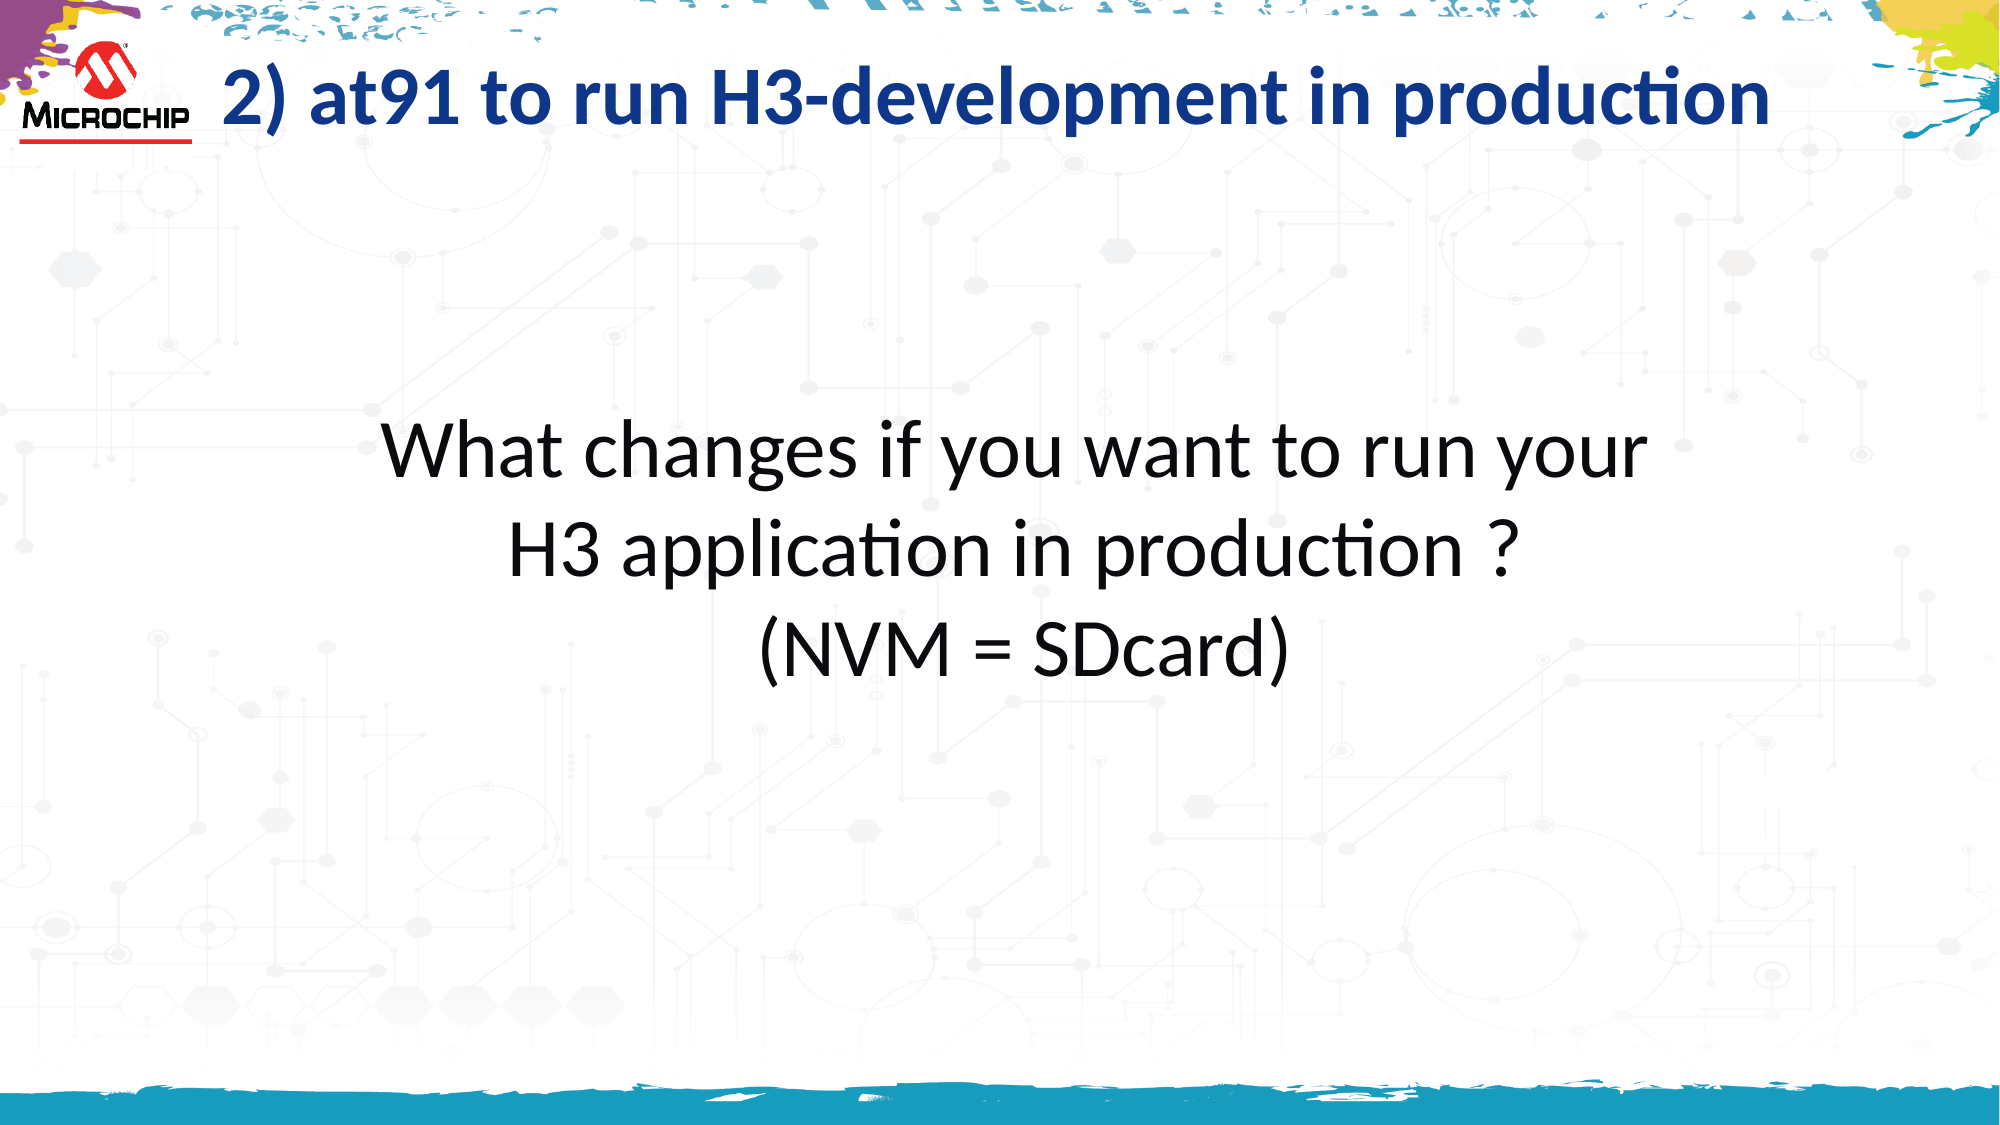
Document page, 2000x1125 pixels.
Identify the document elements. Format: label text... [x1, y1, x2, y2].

picture [0, 0, 2000, 1125]
text_box What changes if you want to run your H3 application in production ? (NVM = SDcard) [201, 383, 1848, 902]
title 2) at91 to run H3-development in production [201, 31, 1922, 136]
